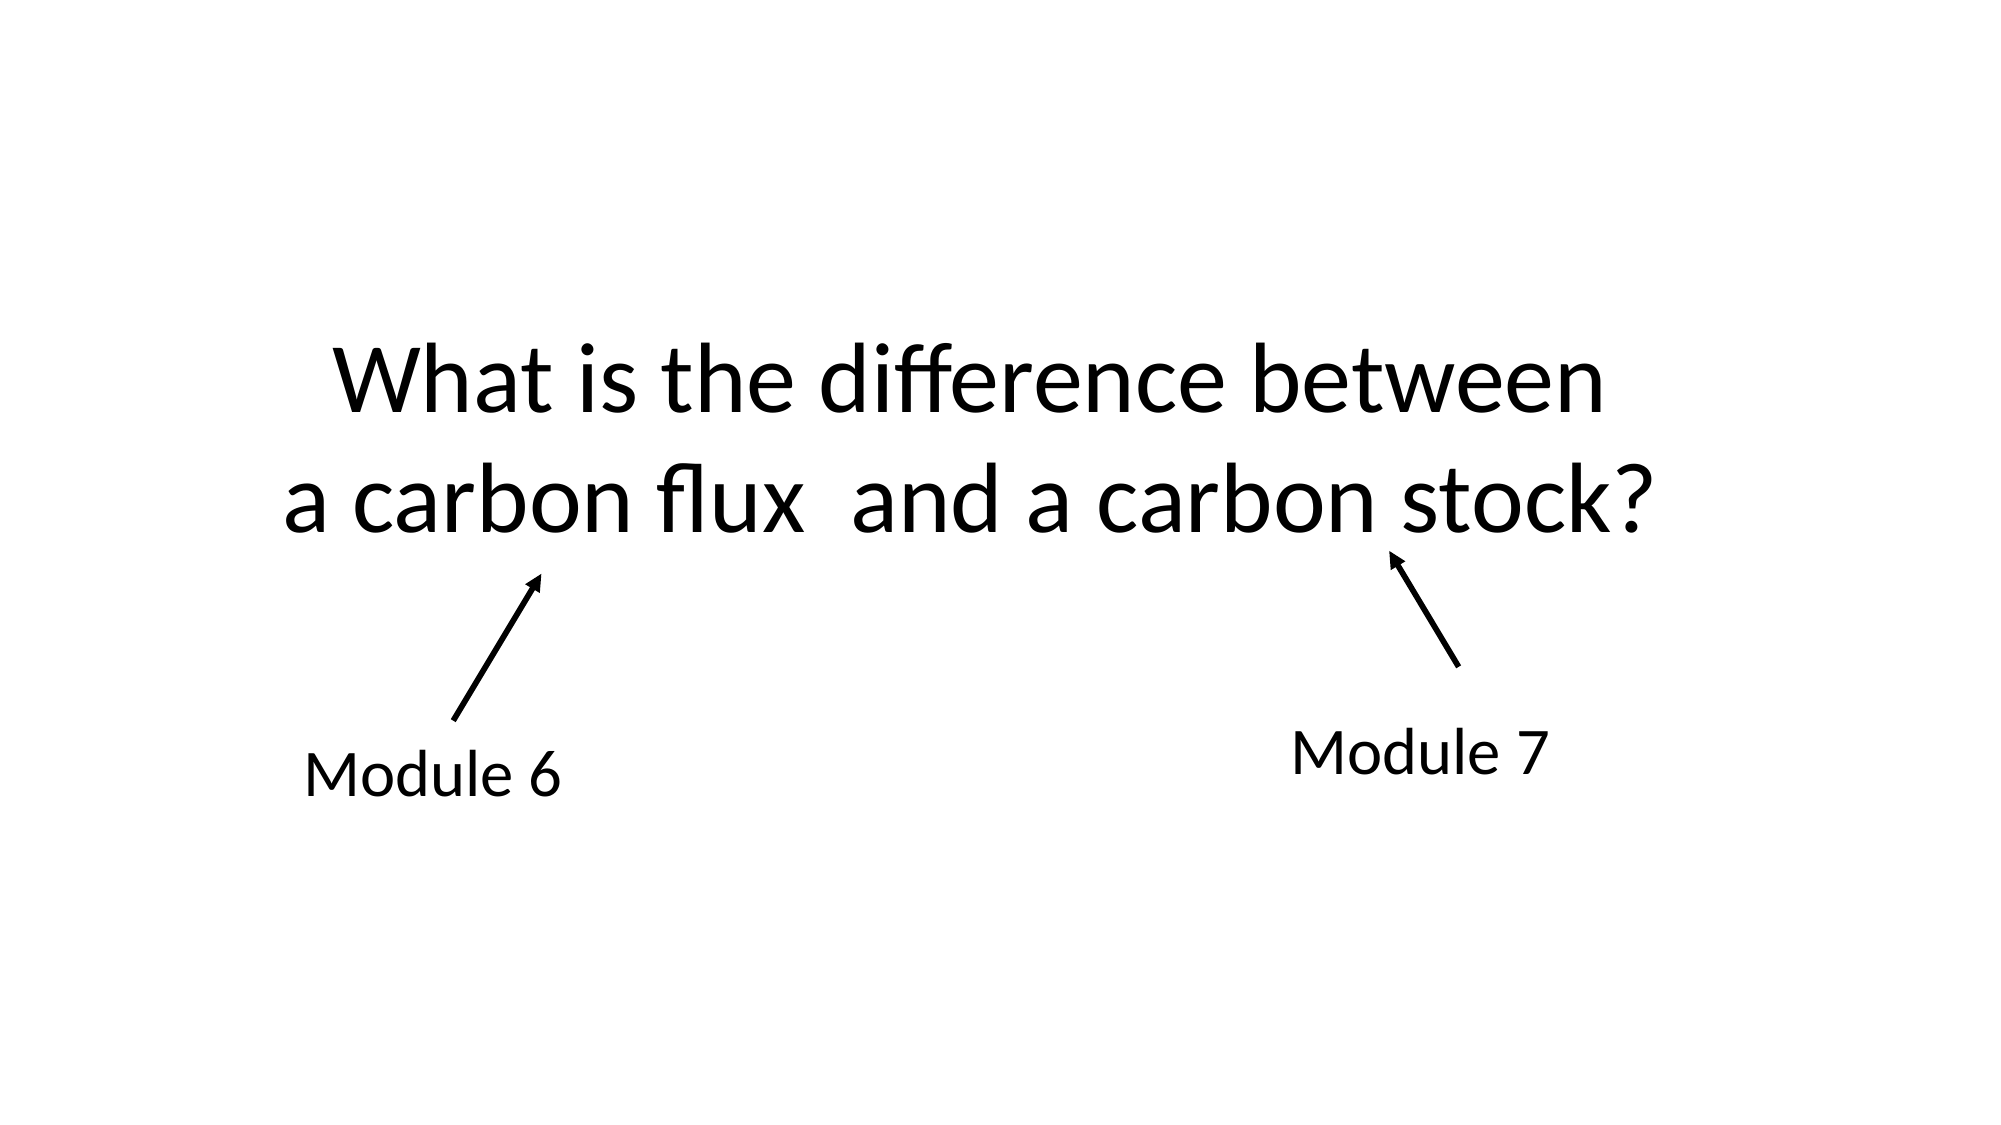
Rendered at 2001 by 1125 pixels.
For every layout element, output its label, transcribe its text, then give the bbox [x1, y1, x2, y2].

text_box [1389, 550, 1459, 667]
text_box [453, 573, 542, 721]
text_box Module 6 [288, 722, 578, 817]
text_box Module 7 [1275, 700, 1565, 796]
text_box What is the difference between a carbon flux and a carbon stock? [267, 304, 1674, 560]
